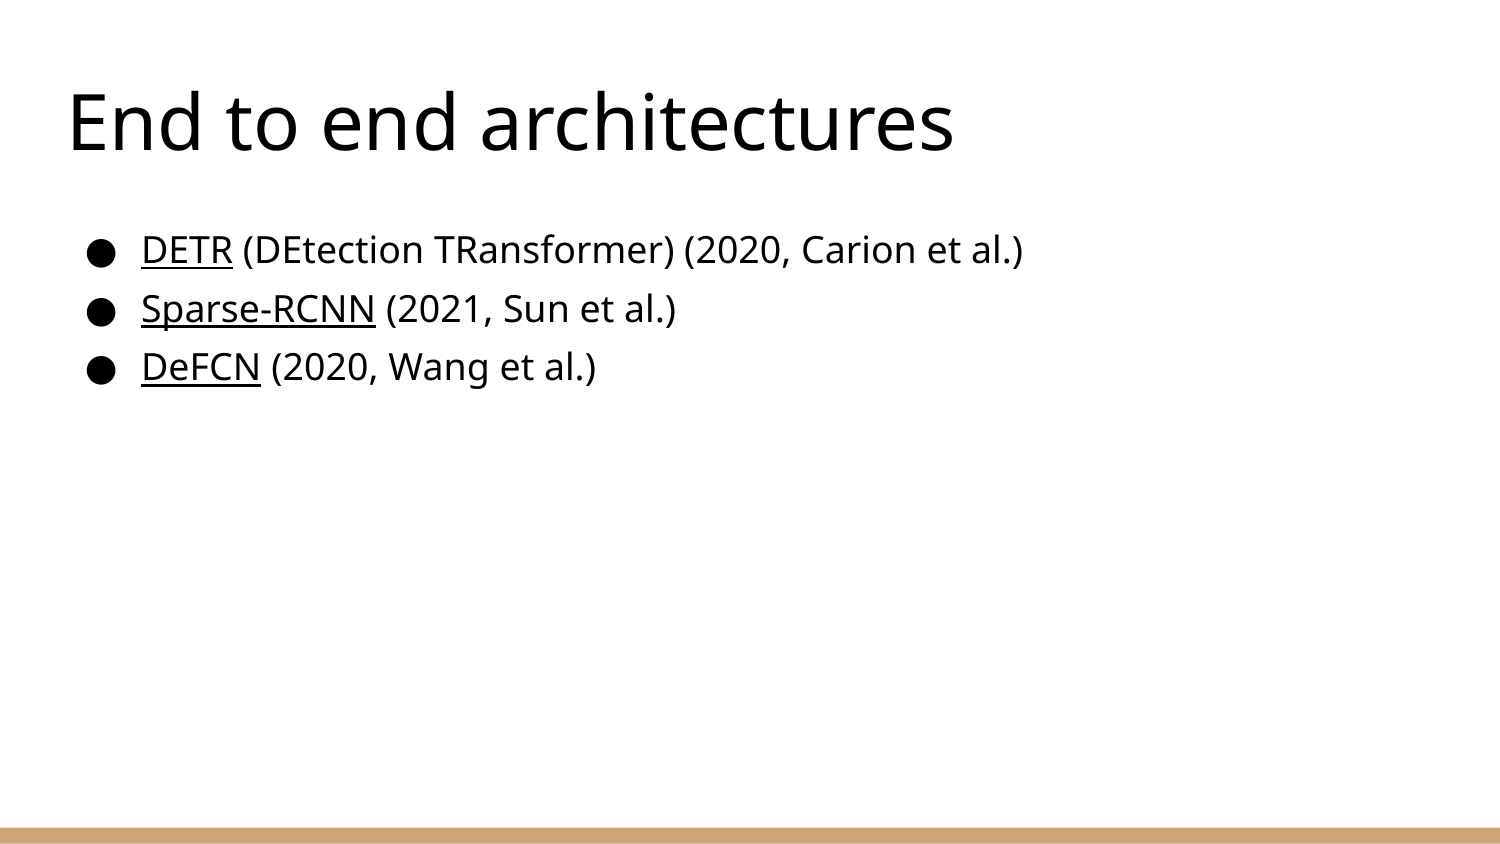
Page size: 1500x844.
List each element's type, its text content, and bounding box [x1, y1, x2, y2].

list DETR (DEtection TRansformer) (2020, Carion et al.) Sparse-RCNN (2021, Sun et al.) DeFCN (2020, Wang et al.) [51, 200, 1449, 752]
title End to end architectures [51, 51, 1449, 189]
